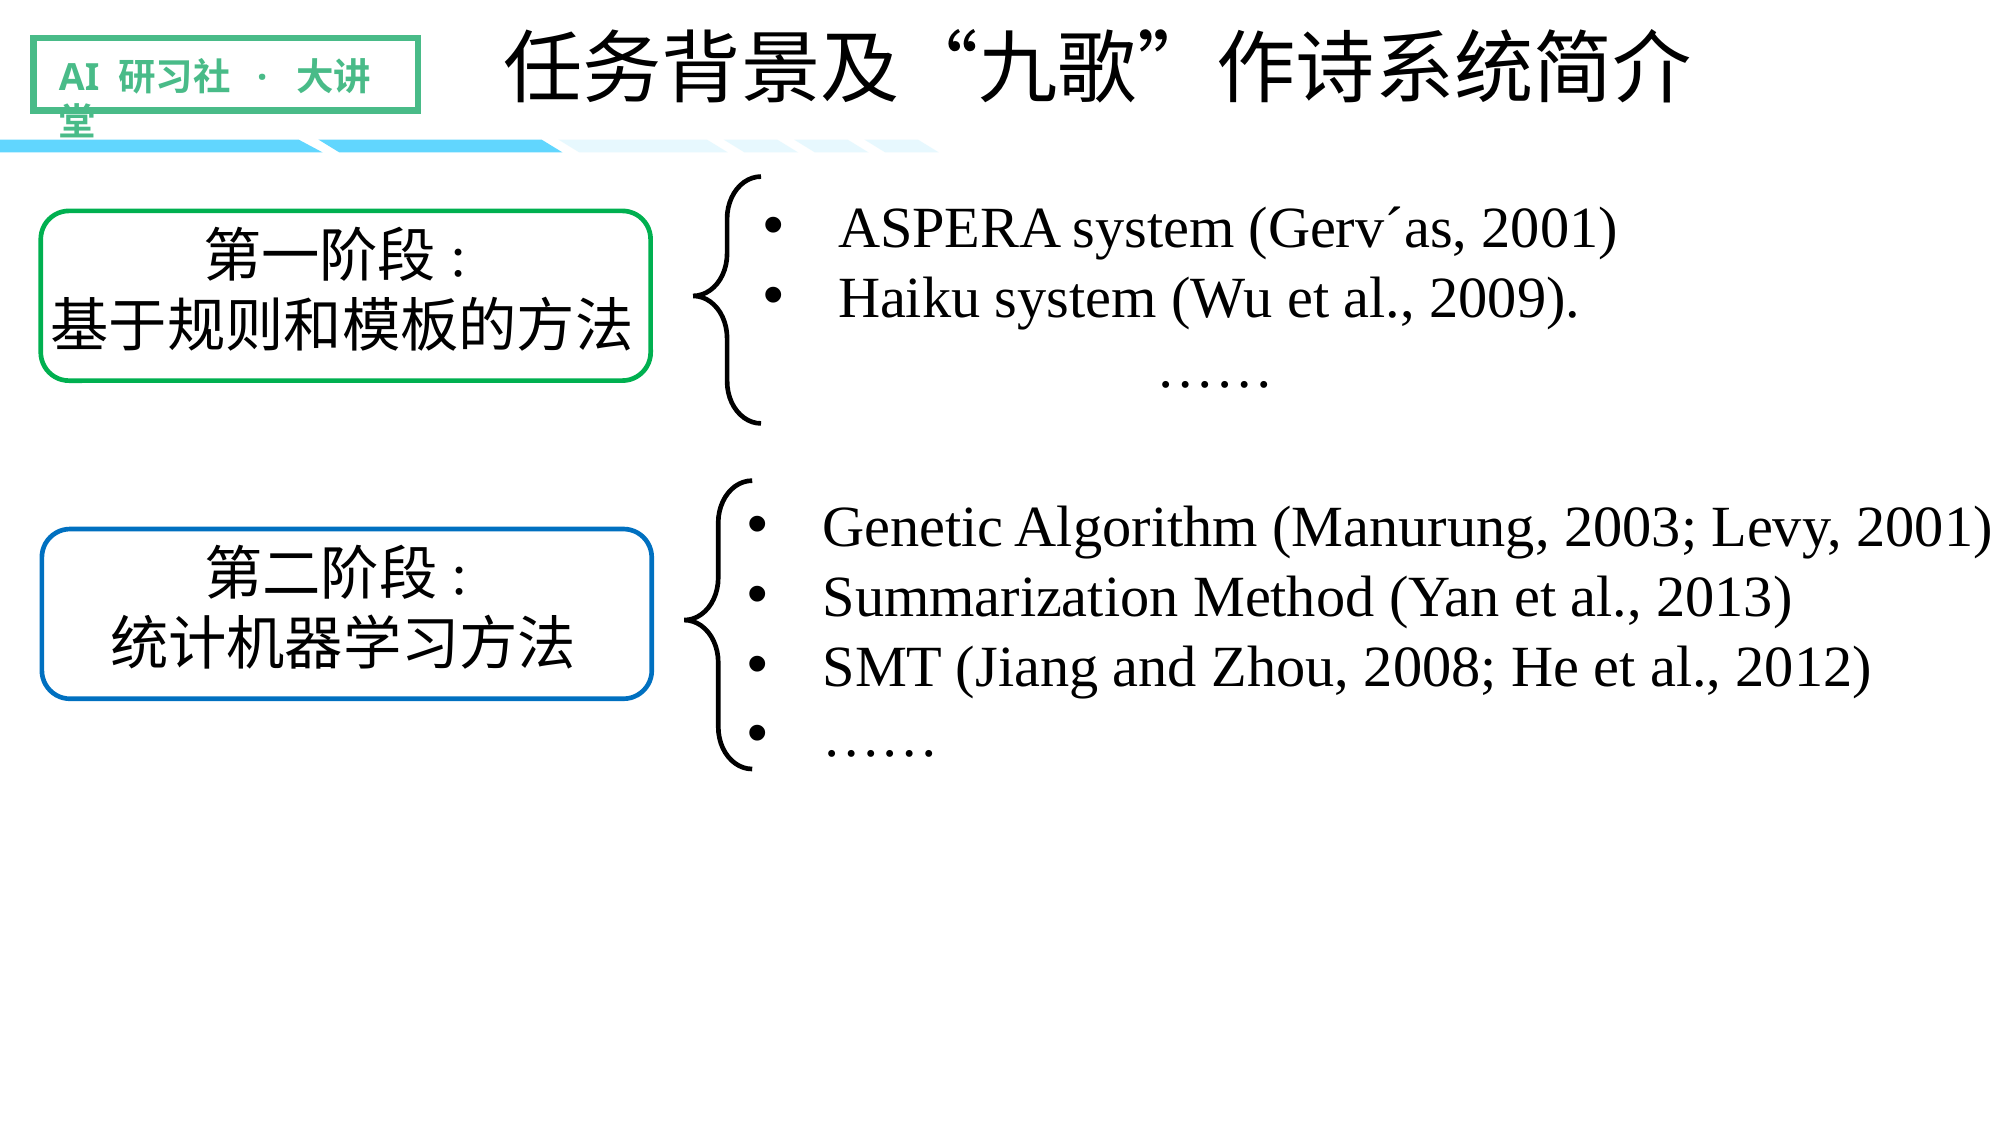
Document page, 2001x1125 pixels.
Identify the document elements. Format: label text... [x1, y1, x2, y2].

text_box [24, 528, 662, 699]
text_box [693, 176, 762, 424]
text_box Genetic Algorithm (Manurung, 2003; Levy, 2001) Summarization Method (Yan et al., 2013) SMT (Jiang and Zhou, 2008; He et al., 2012) …… [732, 480, 2000, 776]
text_box ASPERA system (Gerv´as, 2001) Haiku system (Wu et al., 2009). …… [748, 182, 1682, 407]
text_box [23, 210, 661, 381]
text_box 任务背景及“九歌”作诗系统简介 [488, 9, 1762, 120]
text_box [684, 488, 732, 762]
